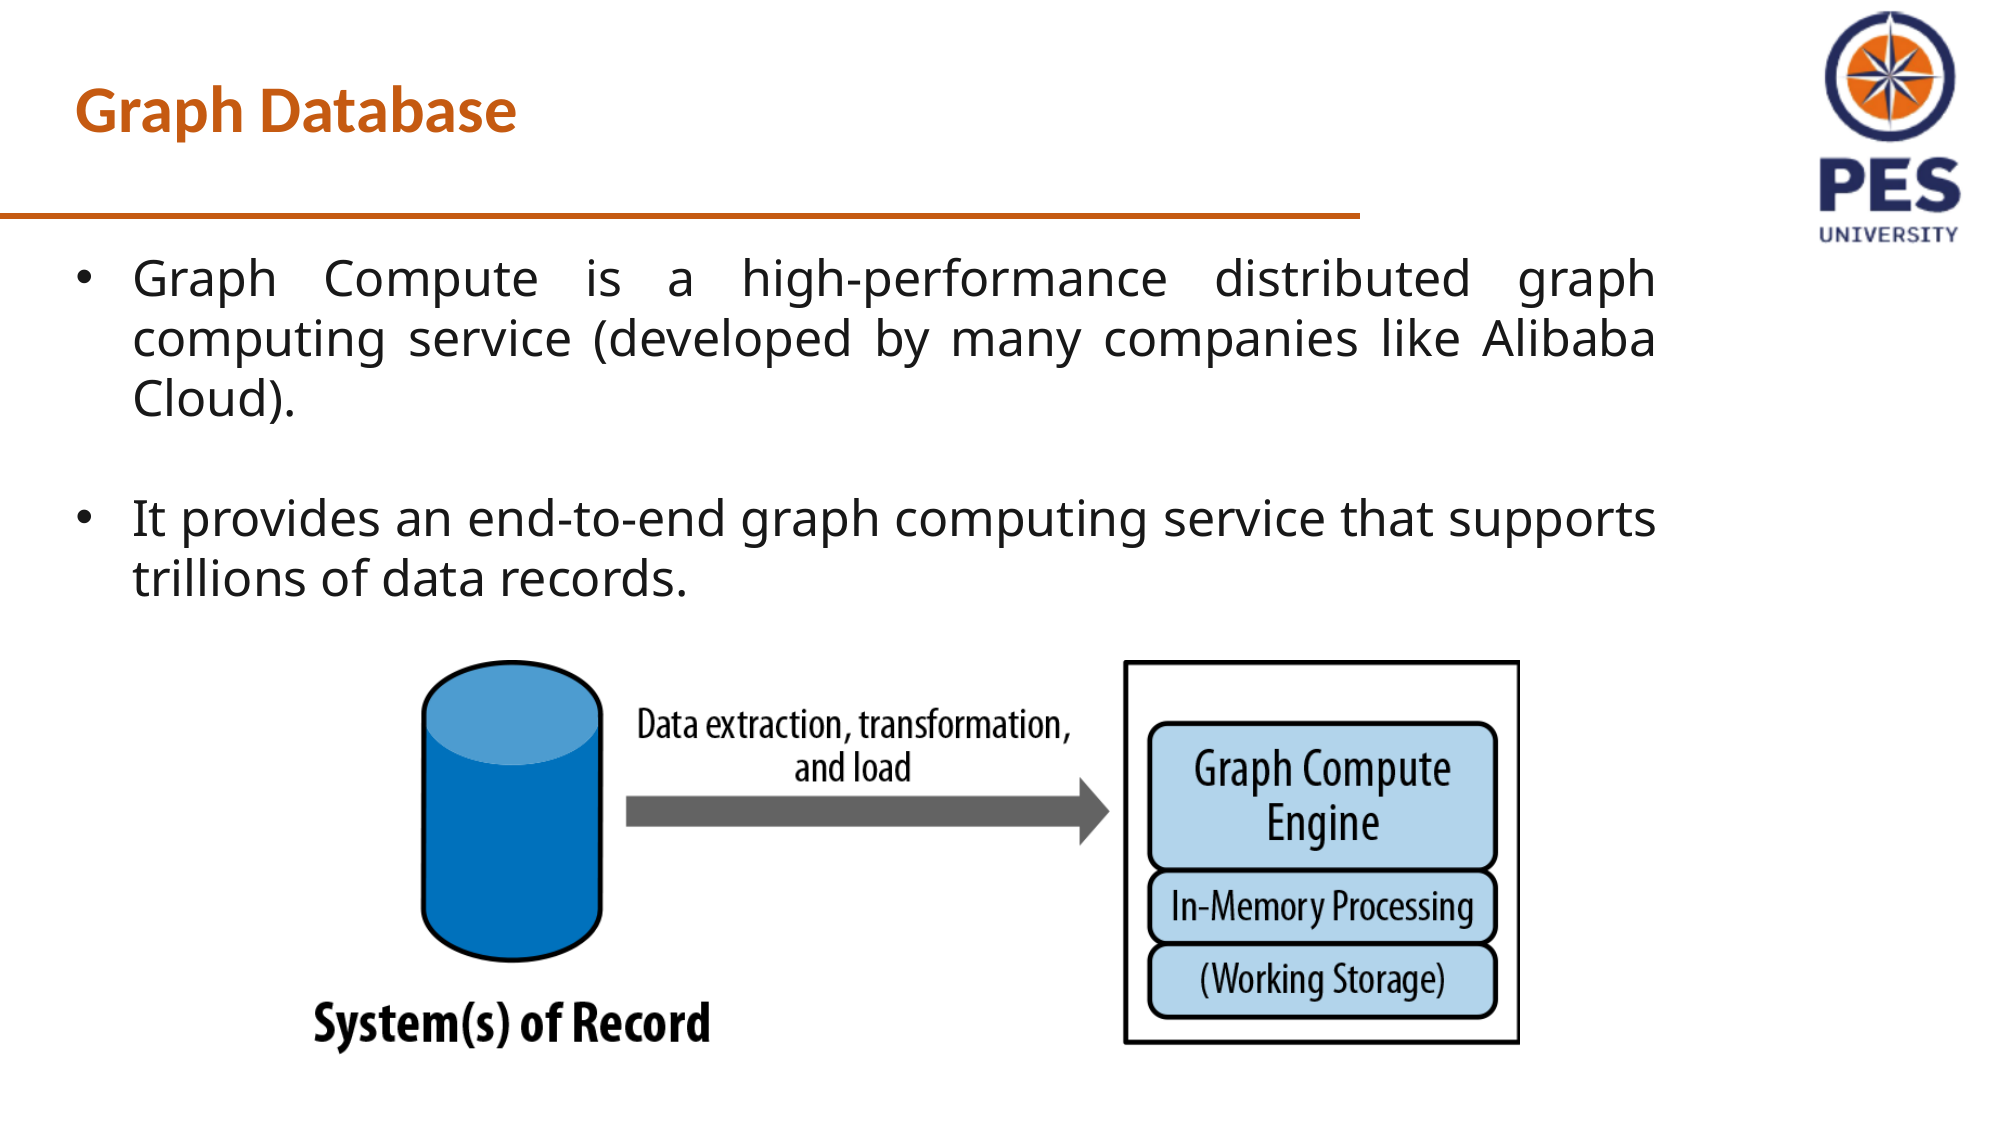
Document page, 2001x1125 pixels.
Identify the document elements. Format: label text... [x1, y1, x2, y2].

text_box Graph Compute is a high-performance distributed graph computing service (developed by many companies like Alibaba Cloud). It provides an end-to-end graph computing service that supports trillions of data records. [60, 239, 1674, 615]
picture [1785, 0, 2000, 276]
picture [313, 660, 1520, 1056]
text_box Graph Database [60, 58, 1374, 154]
